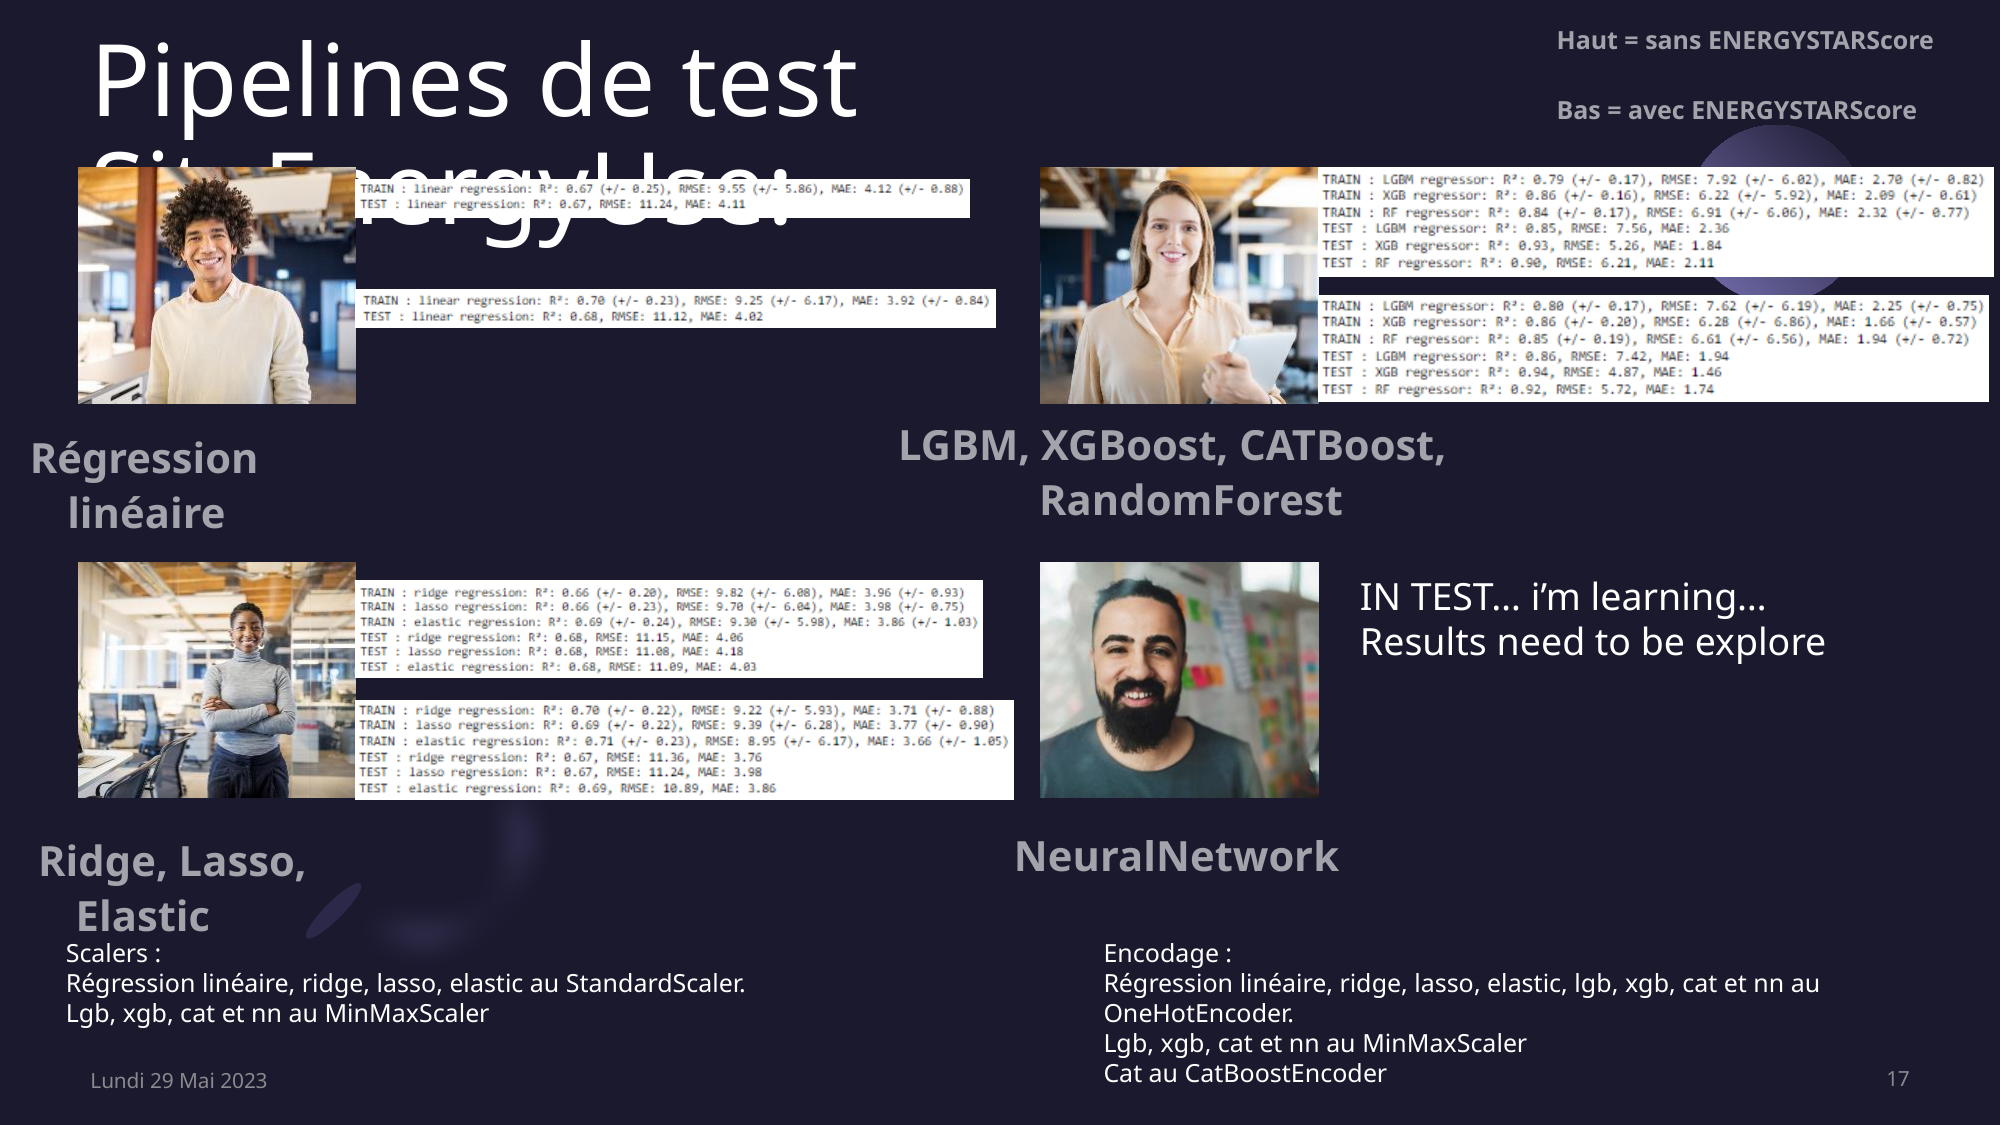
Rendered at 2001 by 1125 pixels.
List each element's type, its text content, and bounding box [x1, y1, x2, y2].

list LGBM, XGBoost, CATBoost, RandomForest [895, 413, 1449, 519]
text_box Encodage : Régression linéaire, ridge, lasso, elastic, lgb, xgb, cat et nn au OneHotEncoder. Lgb, xgb, cat et nn au MinMaxScaler Cat au CatBoostEncoder [1088, 930, 1910, 1096]
text_box Haut = sans ENERGYSTARScore Bas = avec ENERGYSTARScore [1556, 21, 1953, 82]
text_box Scalers : Régression linéaire, ridge, lasso, elastic au StandardScaler. Lgb, xgb, cat et nn au MinMaxScaler [51, 930, 1051, 1036]
picture [1040, 167, 1994, 404]
slide_number Lundi 29 Mai 2023 [90, 1067, 522, 1093]
text_box IN TEST… i’m learning… Results need to be explore [1345, 565, 1882, 671]
list NeuralNetwork [1013, 825, 1346, 886]
picture [78, 167, 996, 404]
picture [1040, 562, 1319, 798]
list Ridge, Lasso, Elastic [38, 829, 425, 890]
picture [78, 562, 1014, 800]
list Régression linéaire [29, 426, 404, 487]
title Pipelines de test SiteEnergyUse: [90, 29, 1522, 135]
